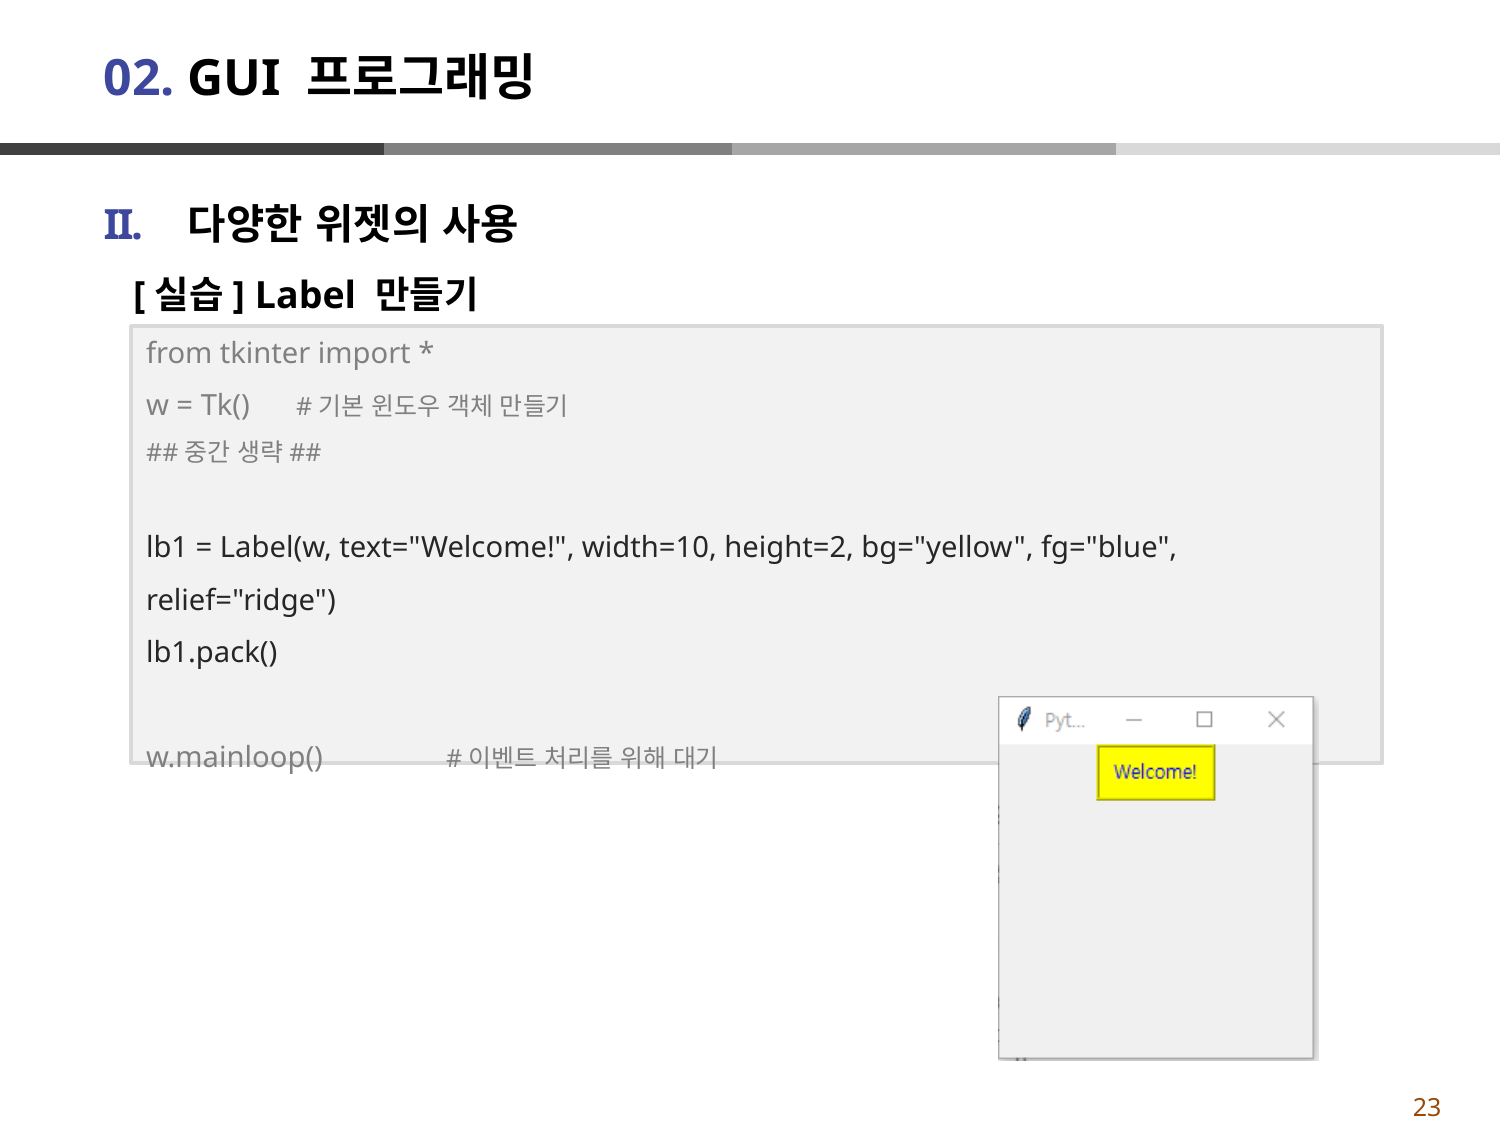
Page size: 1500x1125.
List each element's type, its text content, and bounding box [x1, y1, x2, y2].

title 02. GUI 프로그래밍 [88, 30, 1400, 121]
text_box from tkinter import * w = Tk() #기본 윈도우 객체 만들기 ##중간 생략## lb1 = Label(w, text="Welcome!", width=10, height=2, bg="yellow", fg="blue", relief="ridge") lb1.pack() w.mainloop() #이벤트 처리를 위해 대기 [129, 324, 1384, 765]
list 다양한 위젯의 사용 [실습] Label 만들기 [88, 165, 1471, 1065]
picture [997, 696, 1319, 1061]
